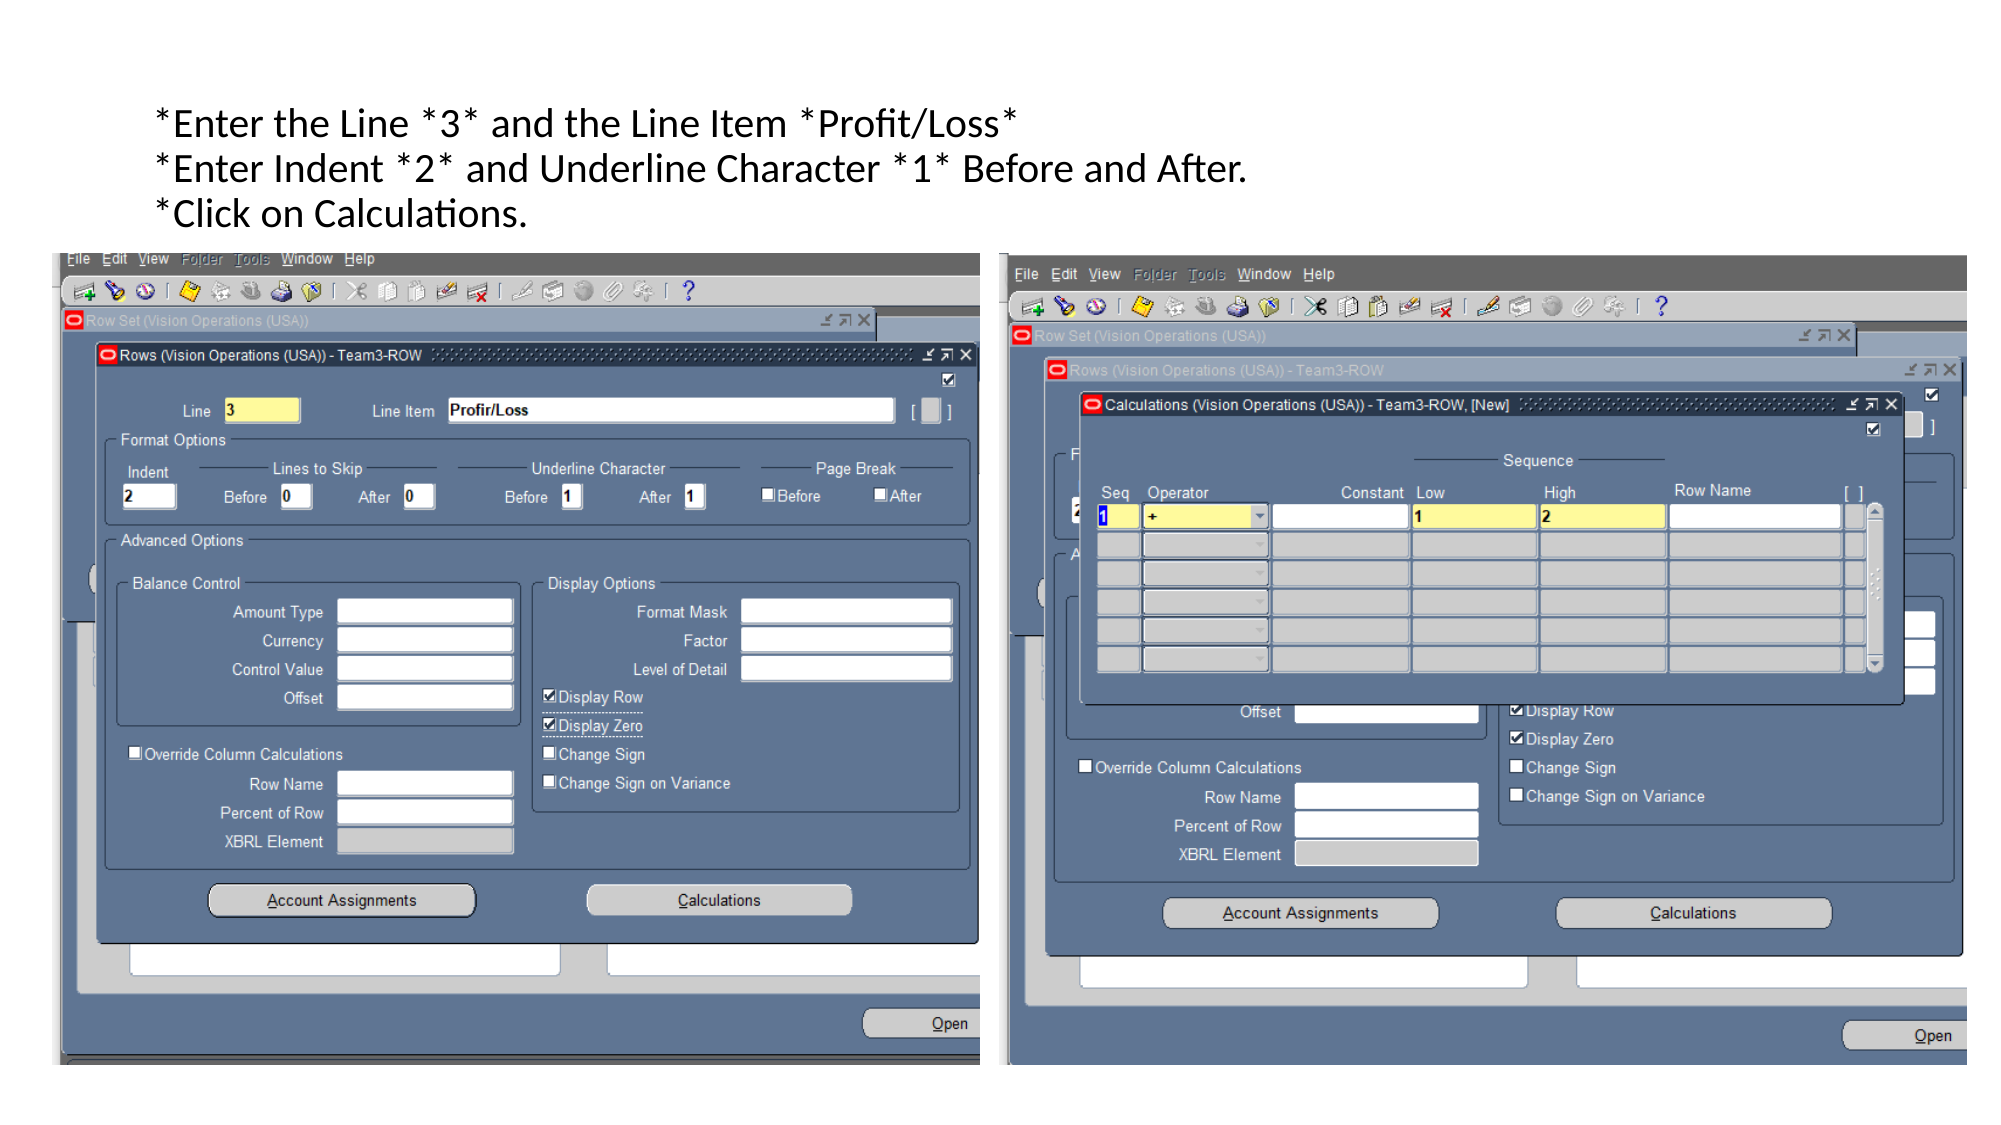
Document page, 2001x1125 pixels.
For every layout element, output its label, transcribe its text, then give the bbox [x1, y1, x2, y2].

title *Enter the Line *3* and the Line Item *Profit/Loss* *Enter Indent *2* and Underline Character *1* Before and After. *Click on Calculations. [137, 59, 1863, 278]
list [52, 253, 980, 1066]
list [999, 253, 1967, 1066]
